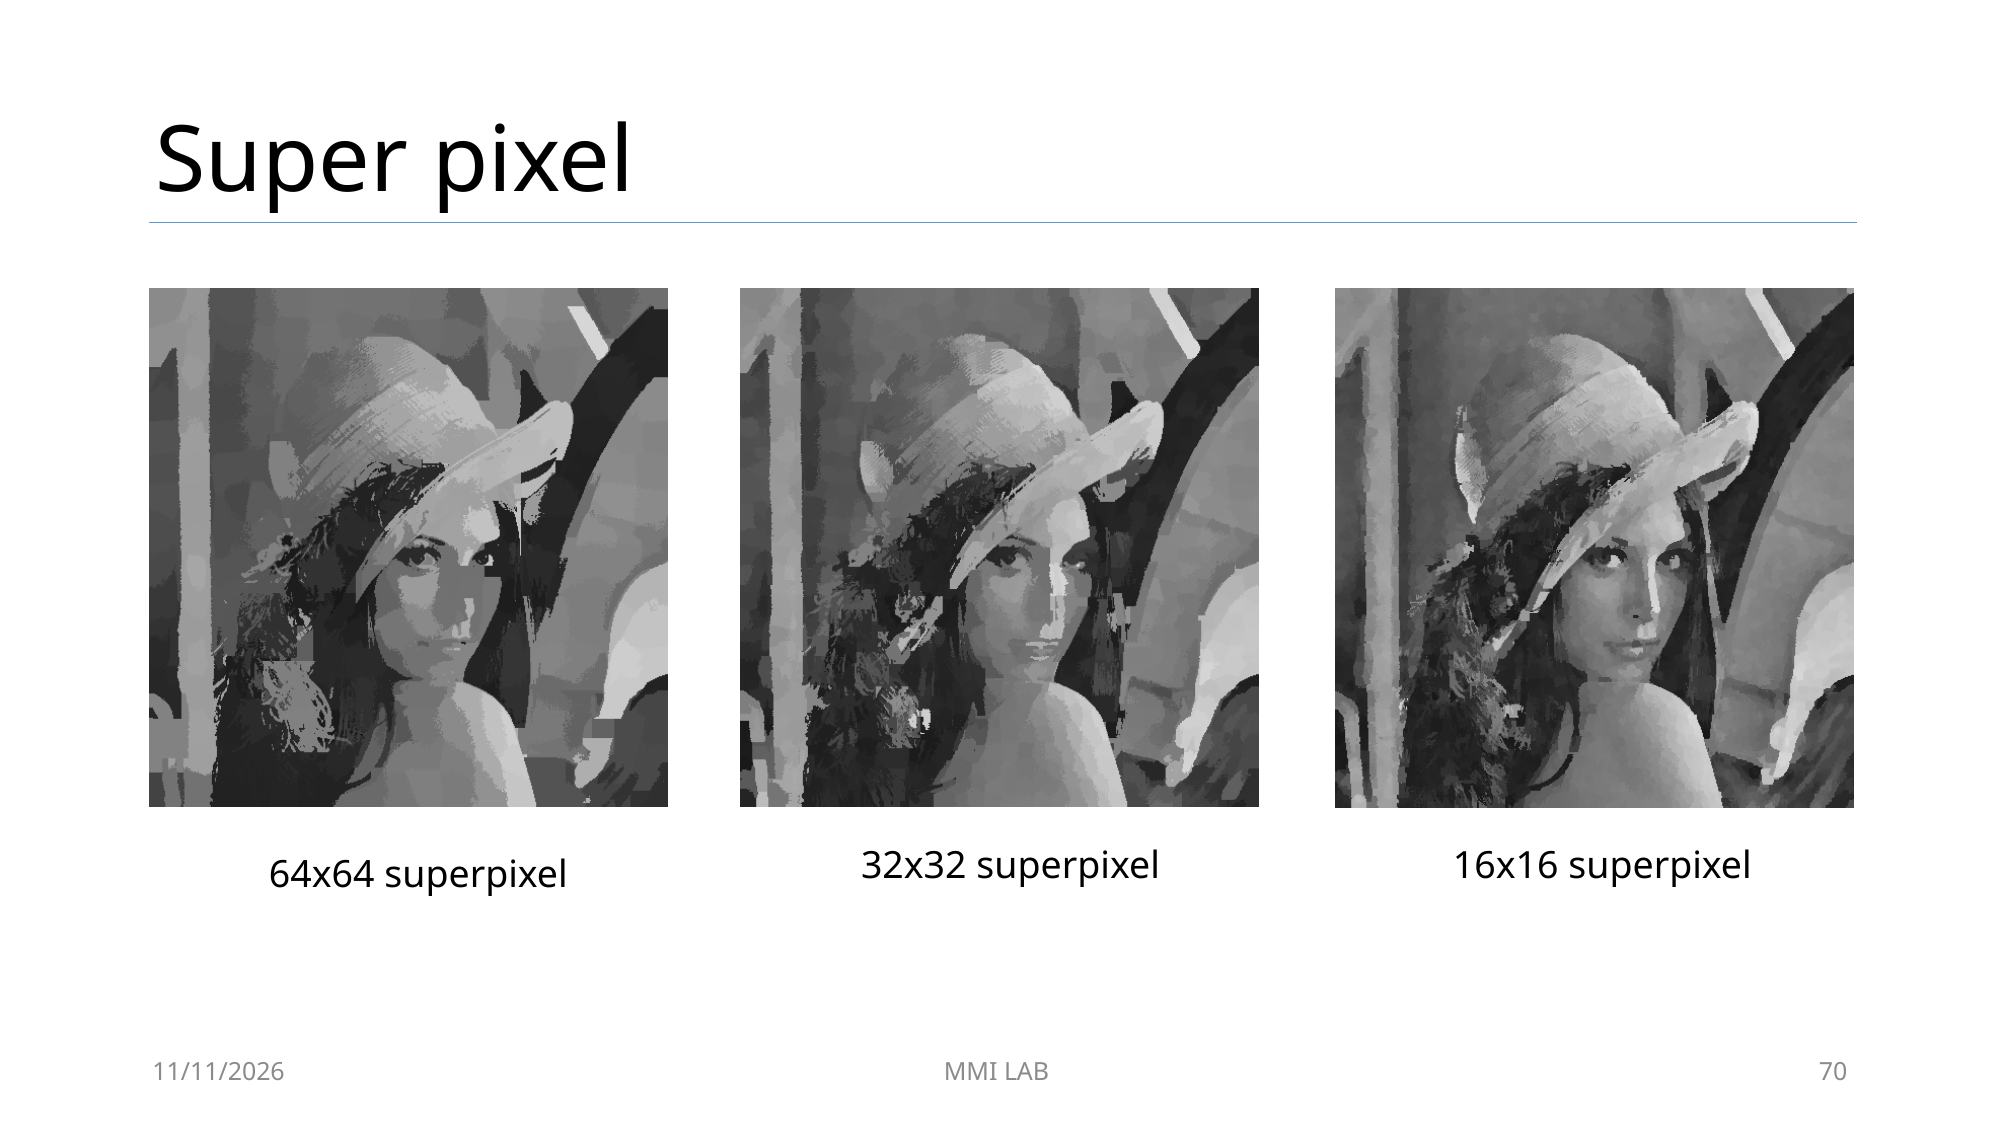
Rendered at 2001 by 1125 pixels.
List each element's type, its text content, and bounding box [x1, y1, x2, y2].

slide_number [137, 1042, 588, 1103]
text_box 32x32 superpixel [836, 833, 1255, 894]
title Super pixel [140, 53, 1866, 271]
slide_number 70 [1412, 1042, 1863, 1103]
picture [149, 288, 668, 807]
picture [1335, 288, 1854, 808]
footer MMI LAB [662, 1042, 1338, 1103]
text_box 16x16 superpixel [1428, 833, 1847, 894]
text_box 64x64 superpixel [244, 842, 663, 902]
picture [740, 288, 1259, 807]
